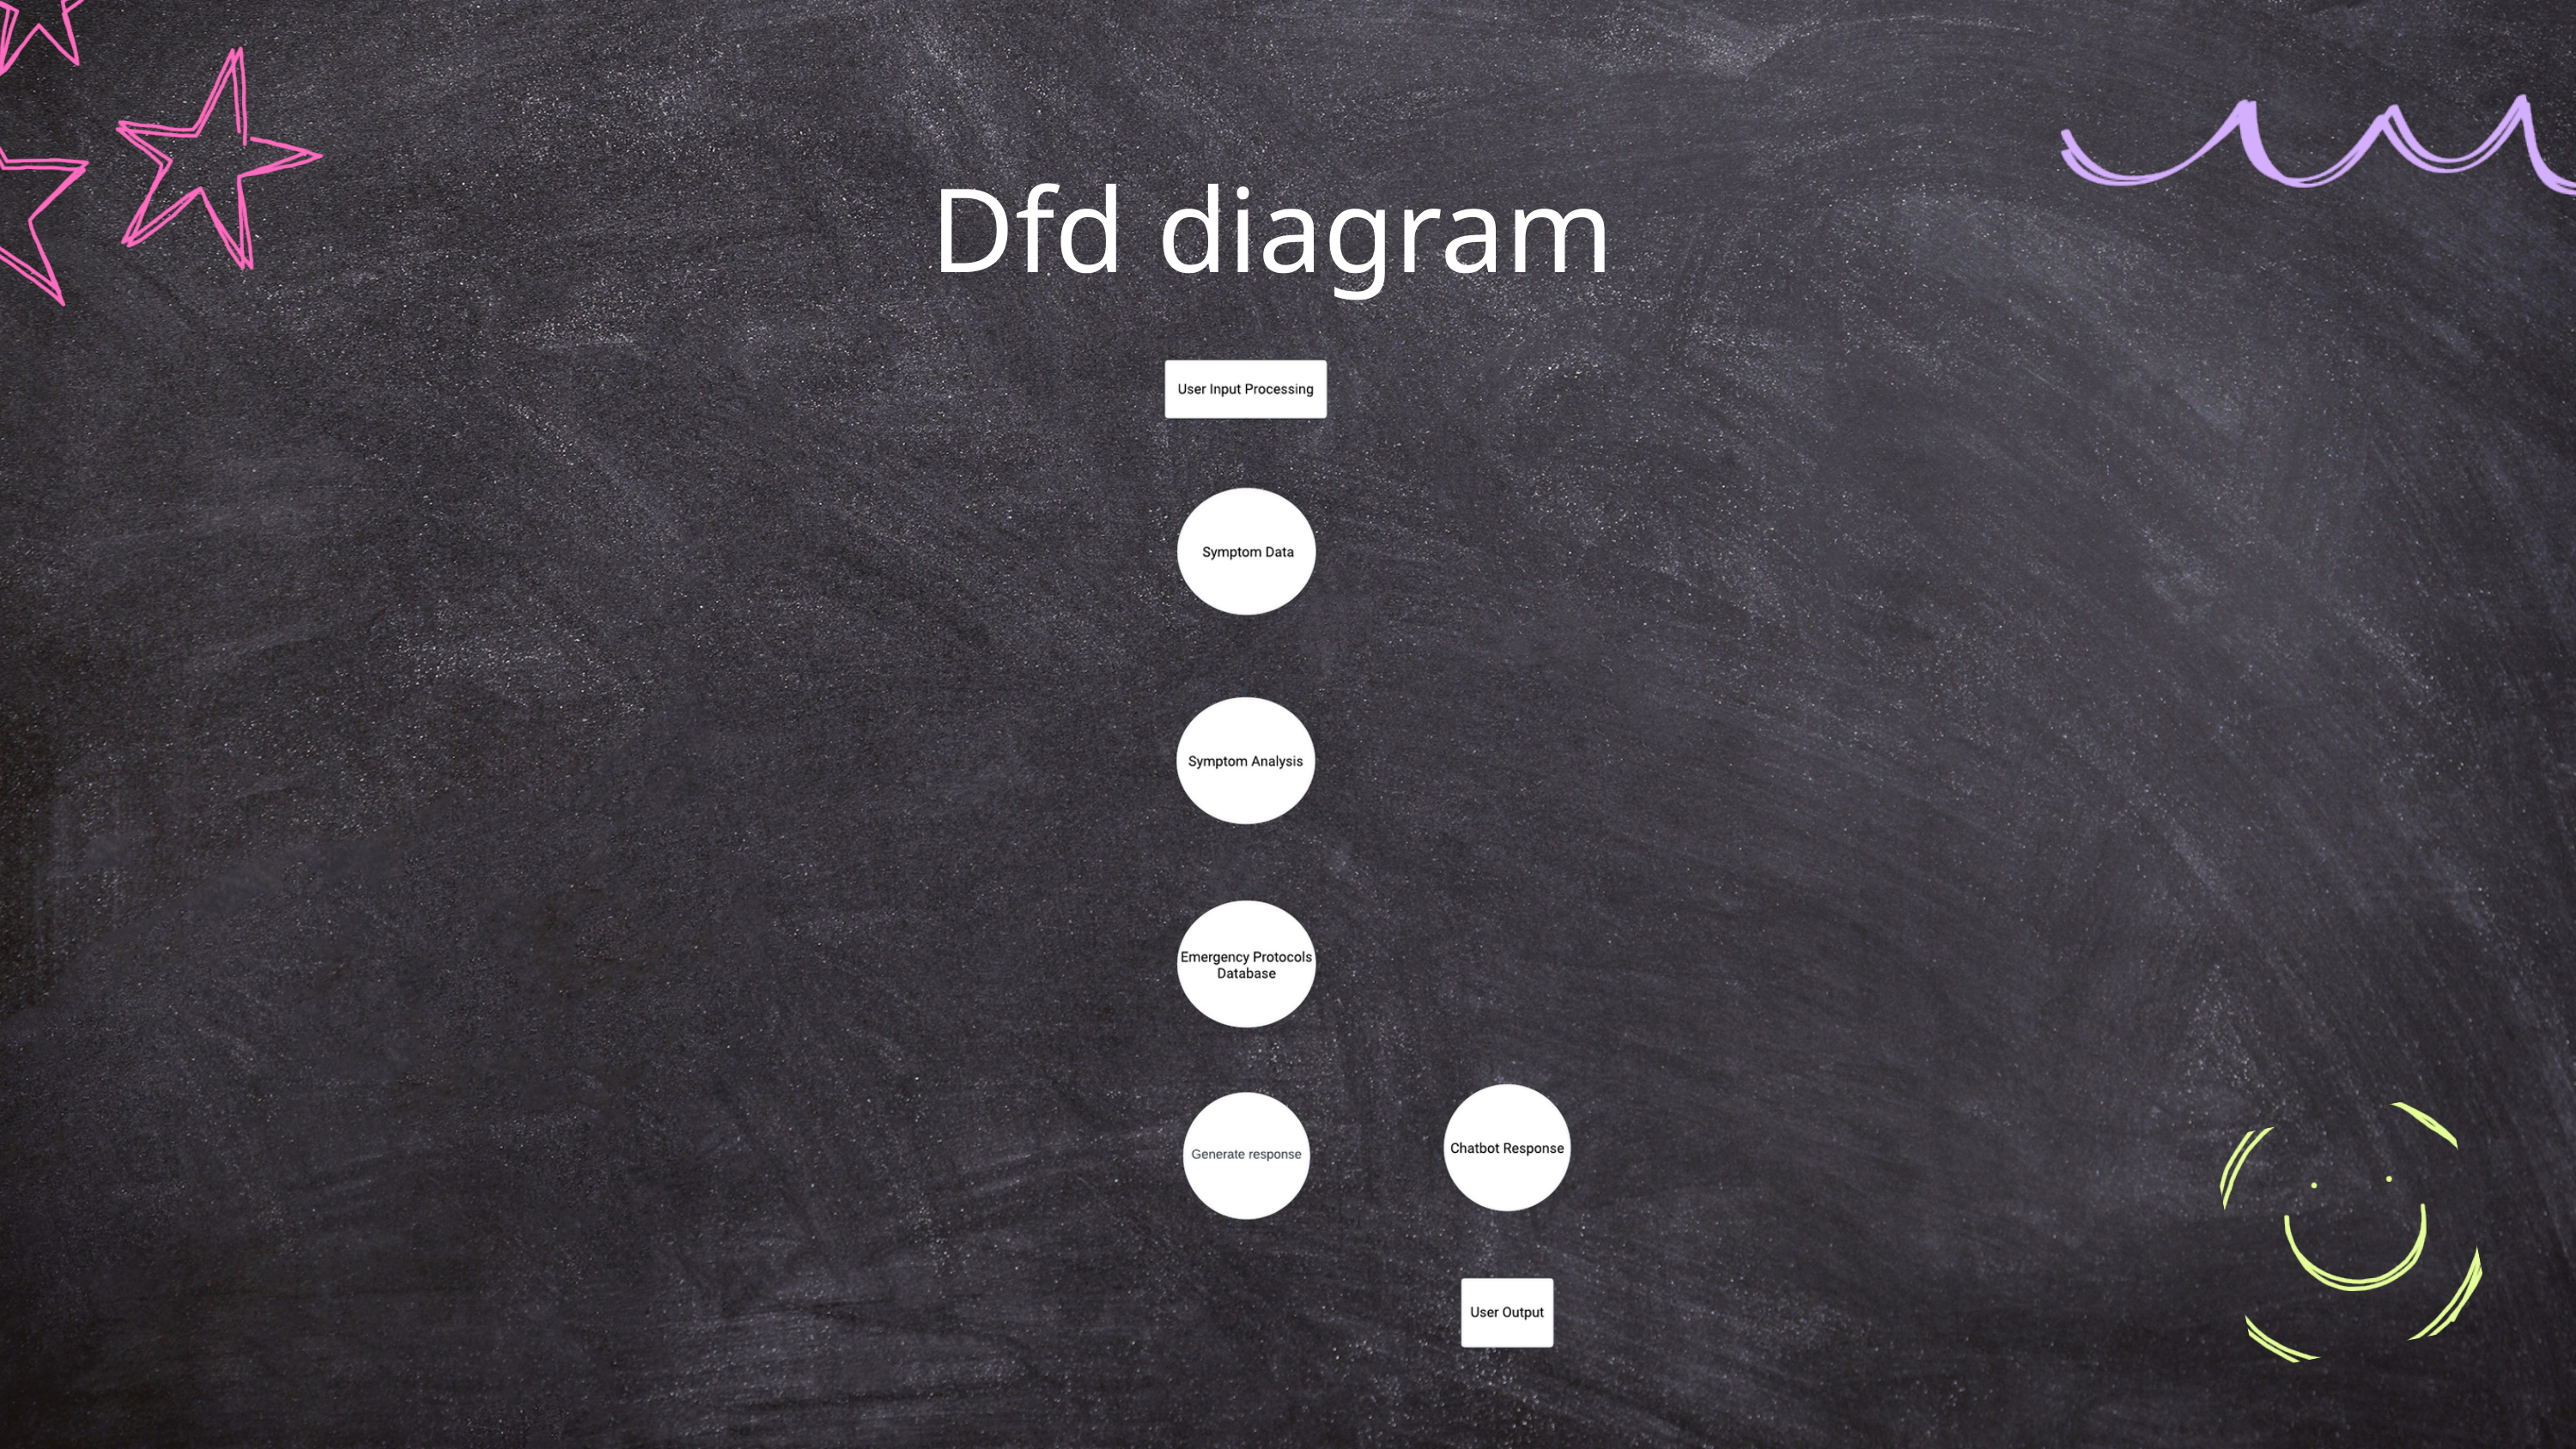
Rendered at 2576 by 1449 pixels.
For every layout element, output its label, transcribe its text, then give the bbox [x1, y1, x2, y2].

text_box [2060, 94, 2576, 197]
text_box [0, 0, 2576, 1449]
text_box [2210, 1093, 2493, 1371]
text_box [0, 0, 324, 337]
text_box [799, 336, 1595, 1371]
text_box Dfd diagram [670, 186, 1905, 296]
